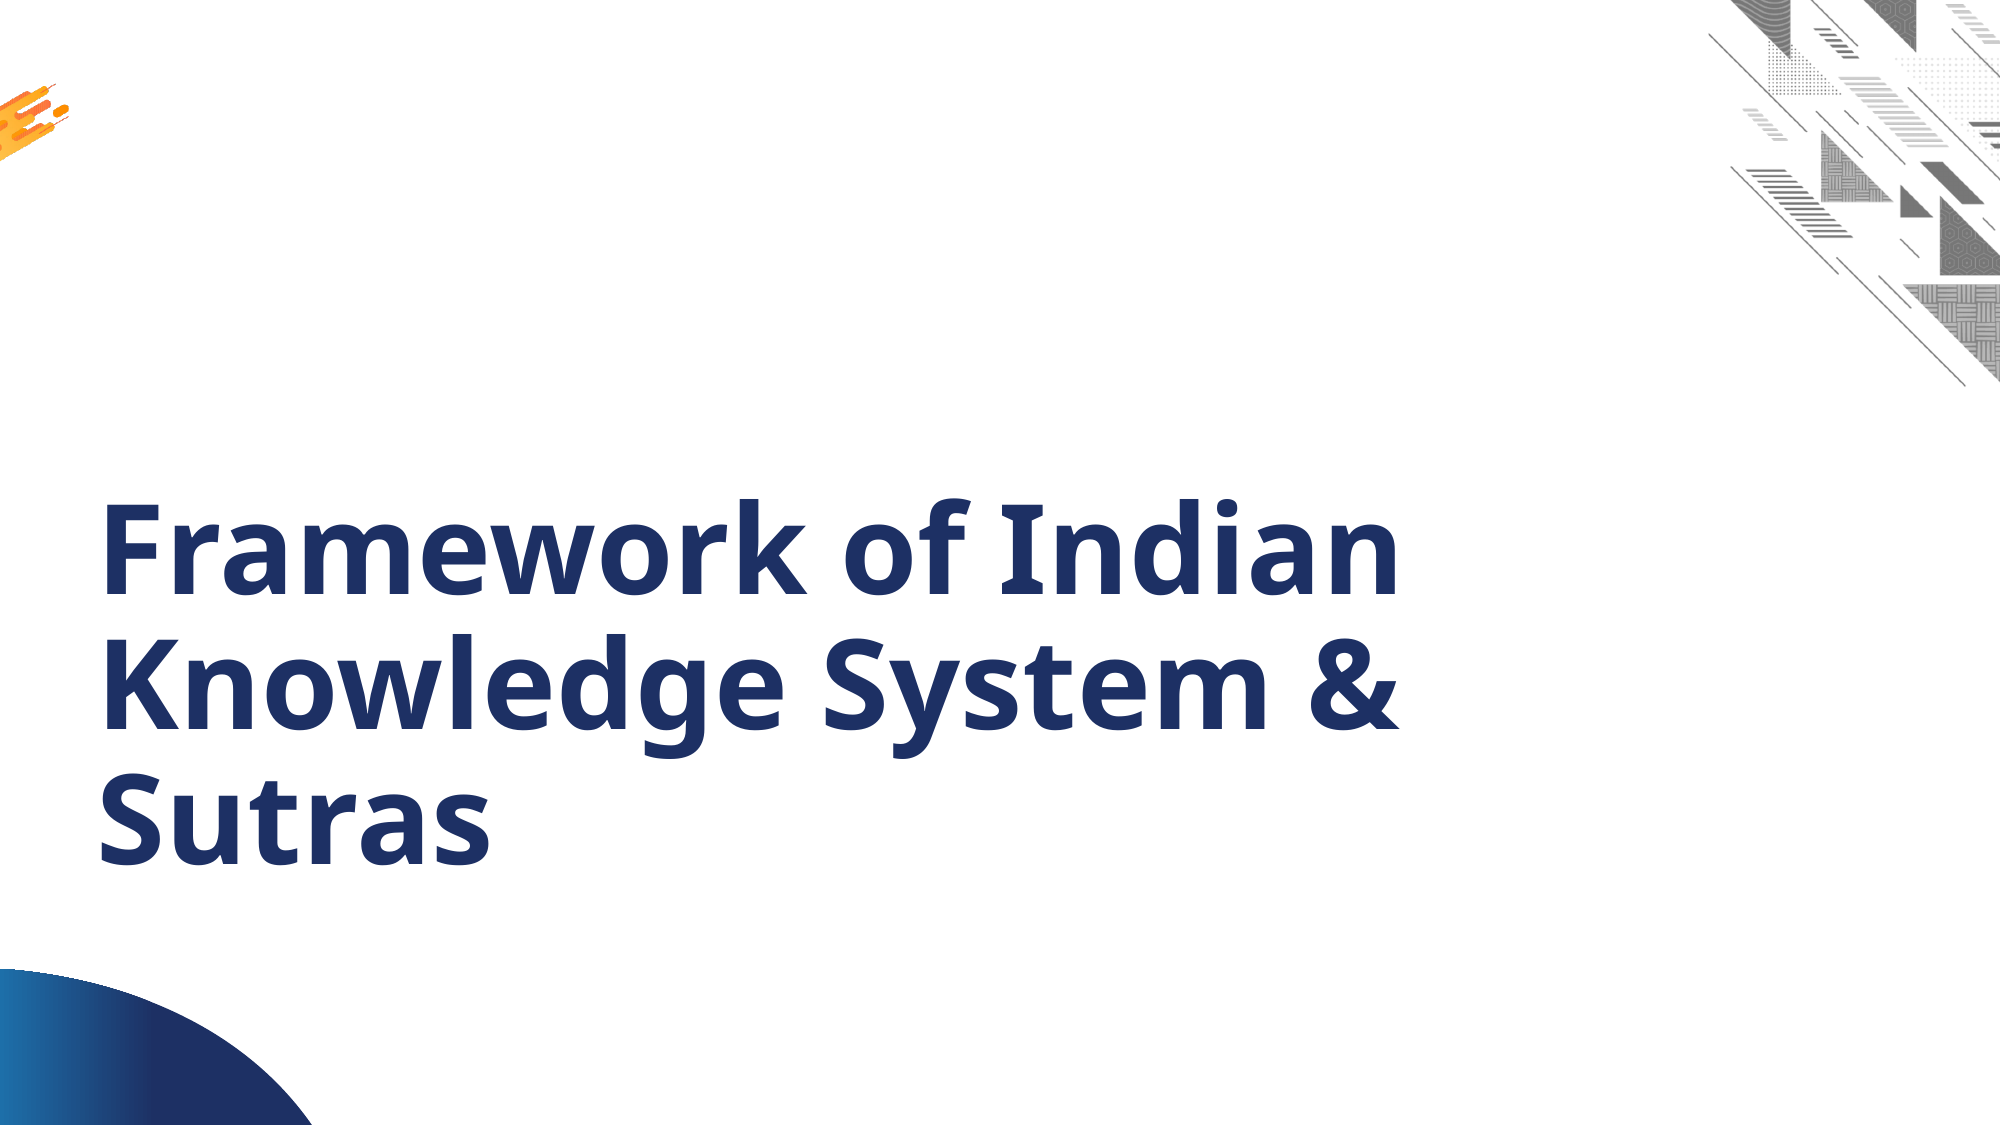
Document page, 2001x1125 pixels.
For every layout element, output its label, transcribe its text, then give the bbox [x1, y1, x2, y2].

title Framework of Indian Knowledge System & Sutras [81, 431, 1807, 900]
picture [0, 65, 90, 193]
